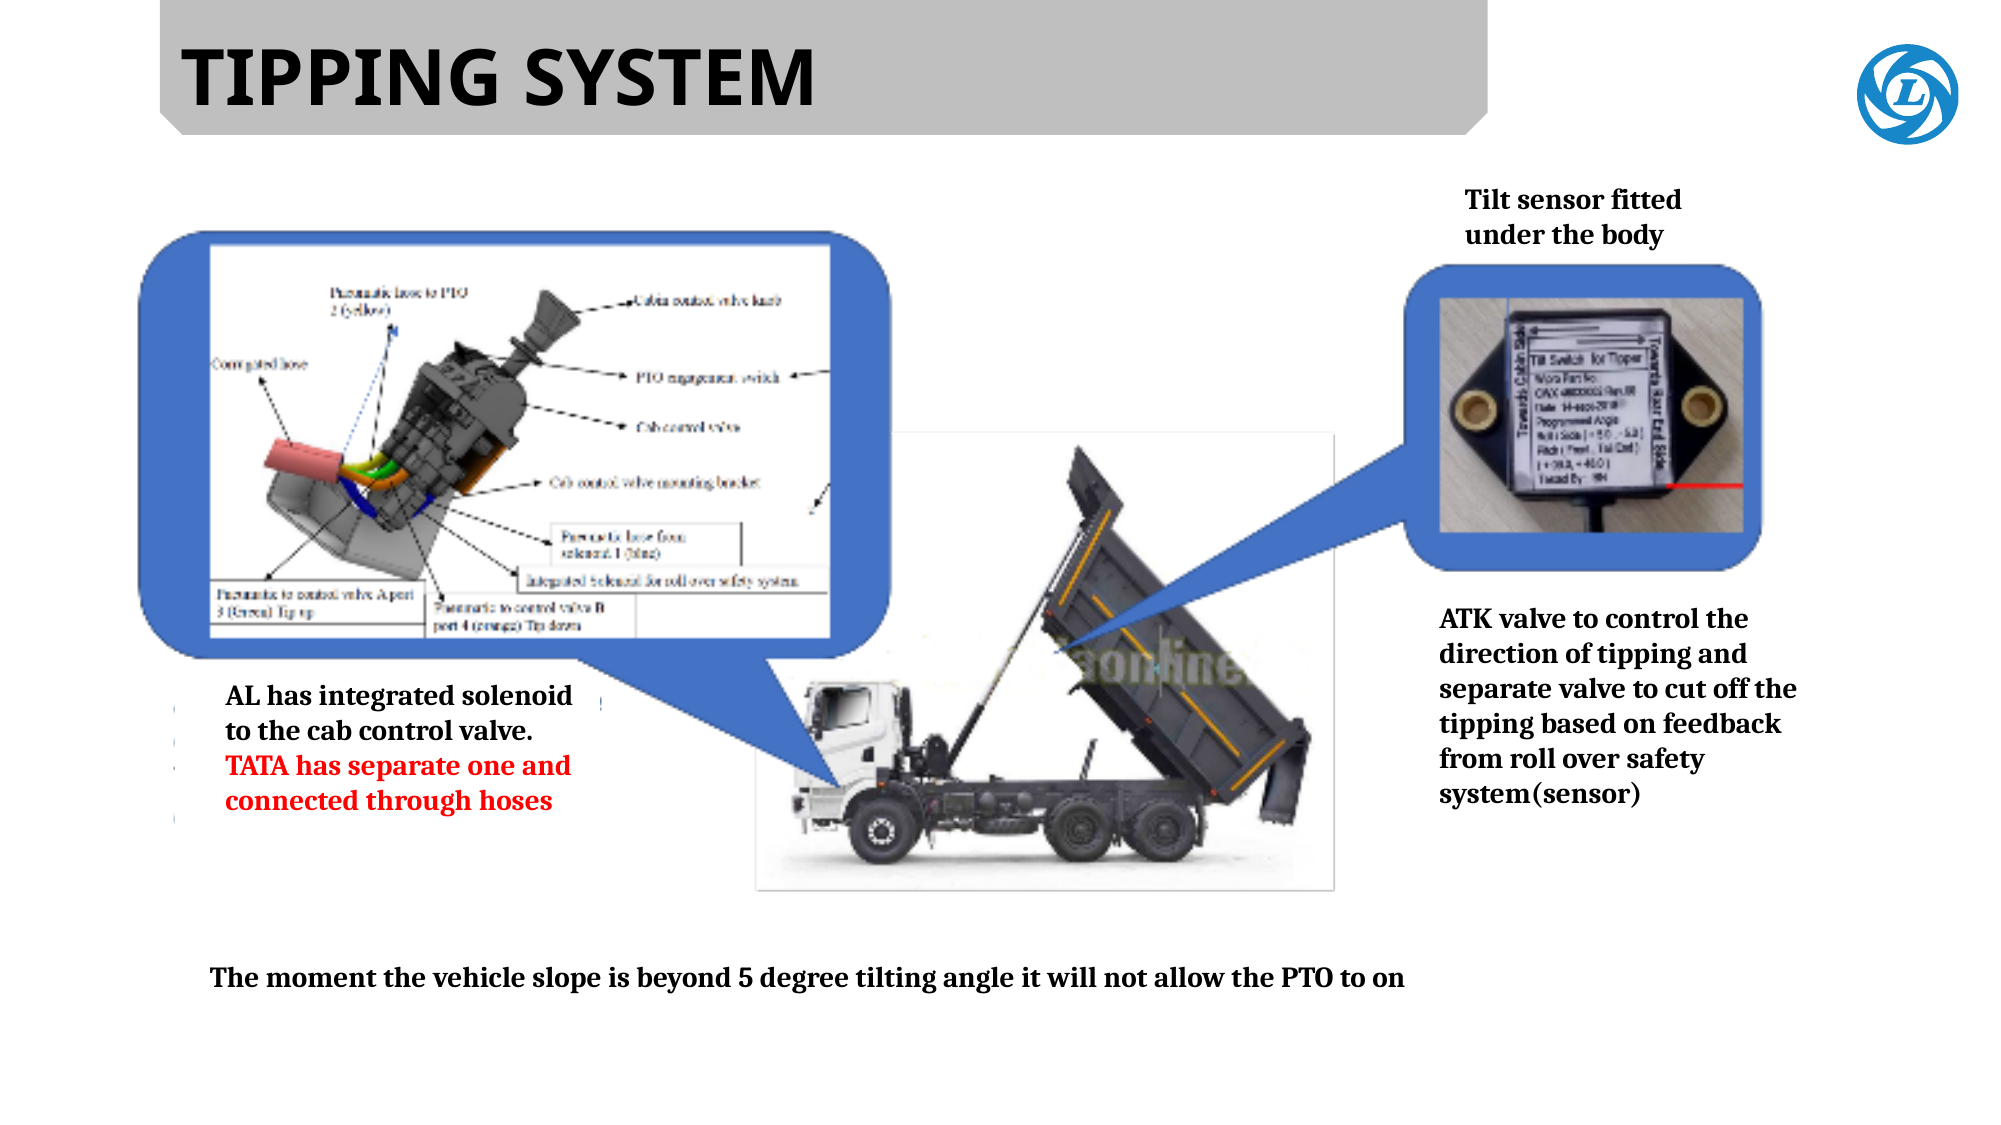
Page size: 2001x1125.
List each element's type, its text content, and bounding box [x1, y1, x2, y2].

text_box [125, 172, 1815, 1002]
text_box [157, 0, 1490, 137]
text_box TIPPING SYSTEM [165, 20, 1350, 129]
